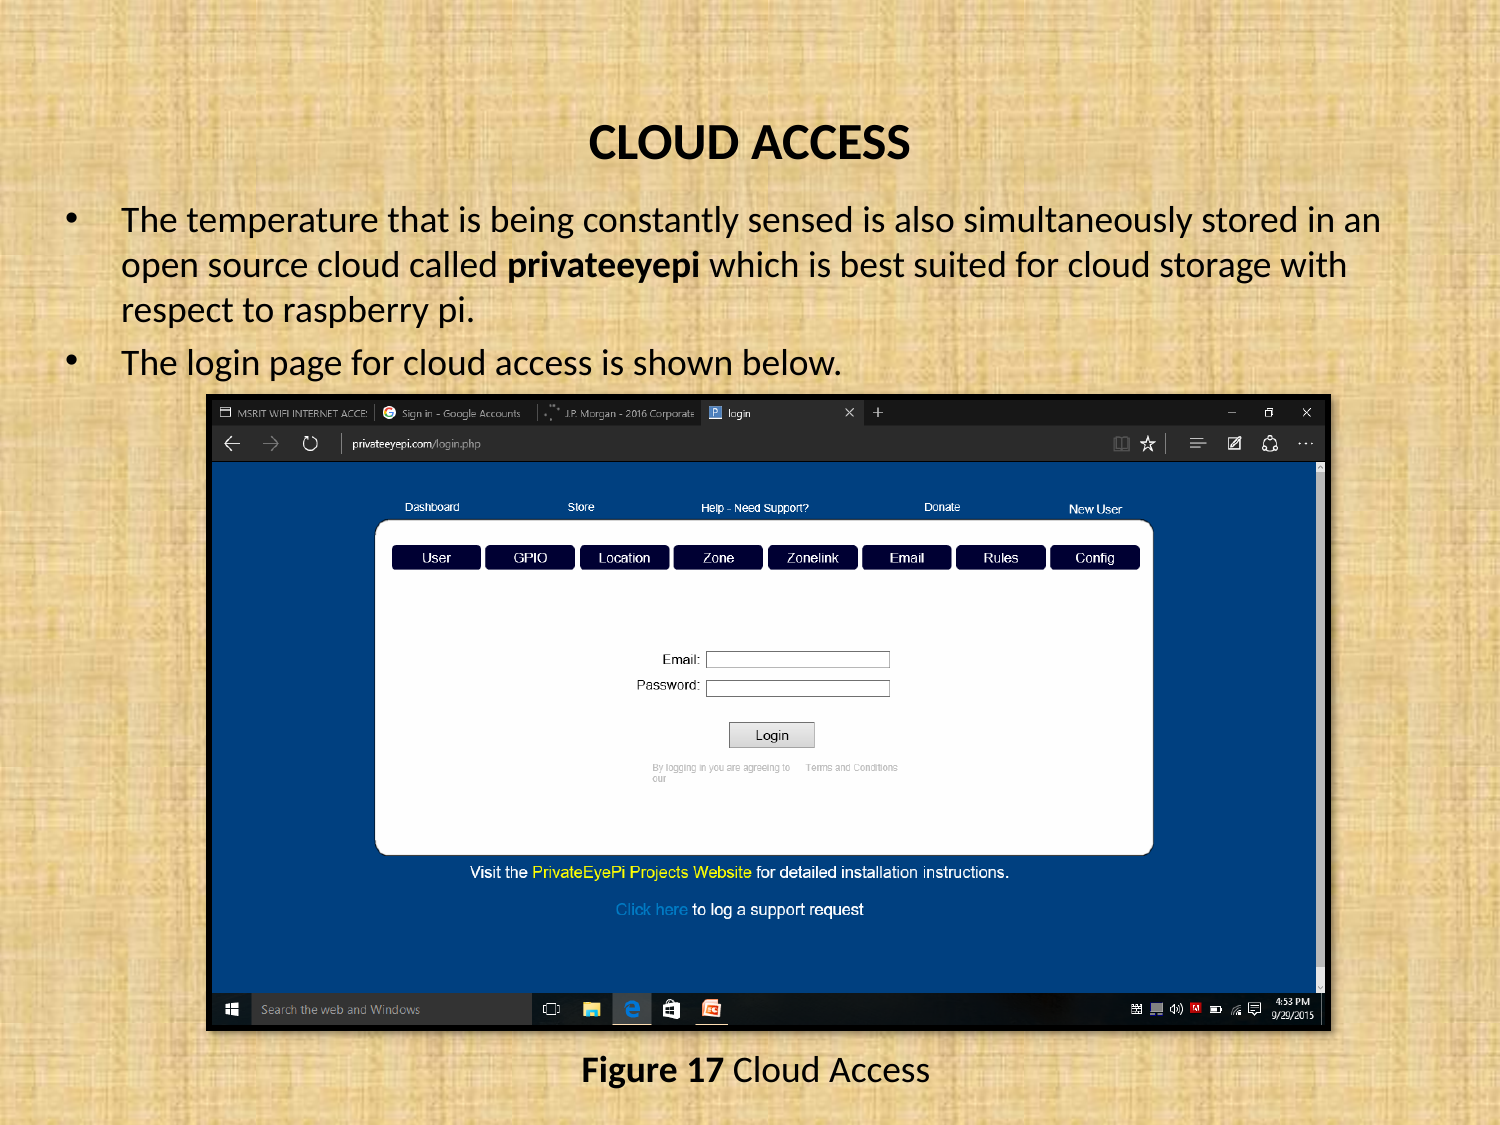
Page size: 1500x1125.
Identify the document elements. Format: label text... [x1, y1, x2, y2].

picture [0, 0, 1500, 1125]
text_box Figure 17 Cloud Access [487, 1037, 1025, 1098]
title CLOUD ACCESS [75, 45, 1425, 233]
list The temperature that is being constantly sensed is also simultaneously stored in an open source cloud called privateeyepi which is best suited for cloud storage with respect to raspberry pi. The login page for cloud access is shown below. [50, 187, 1400, 930]
